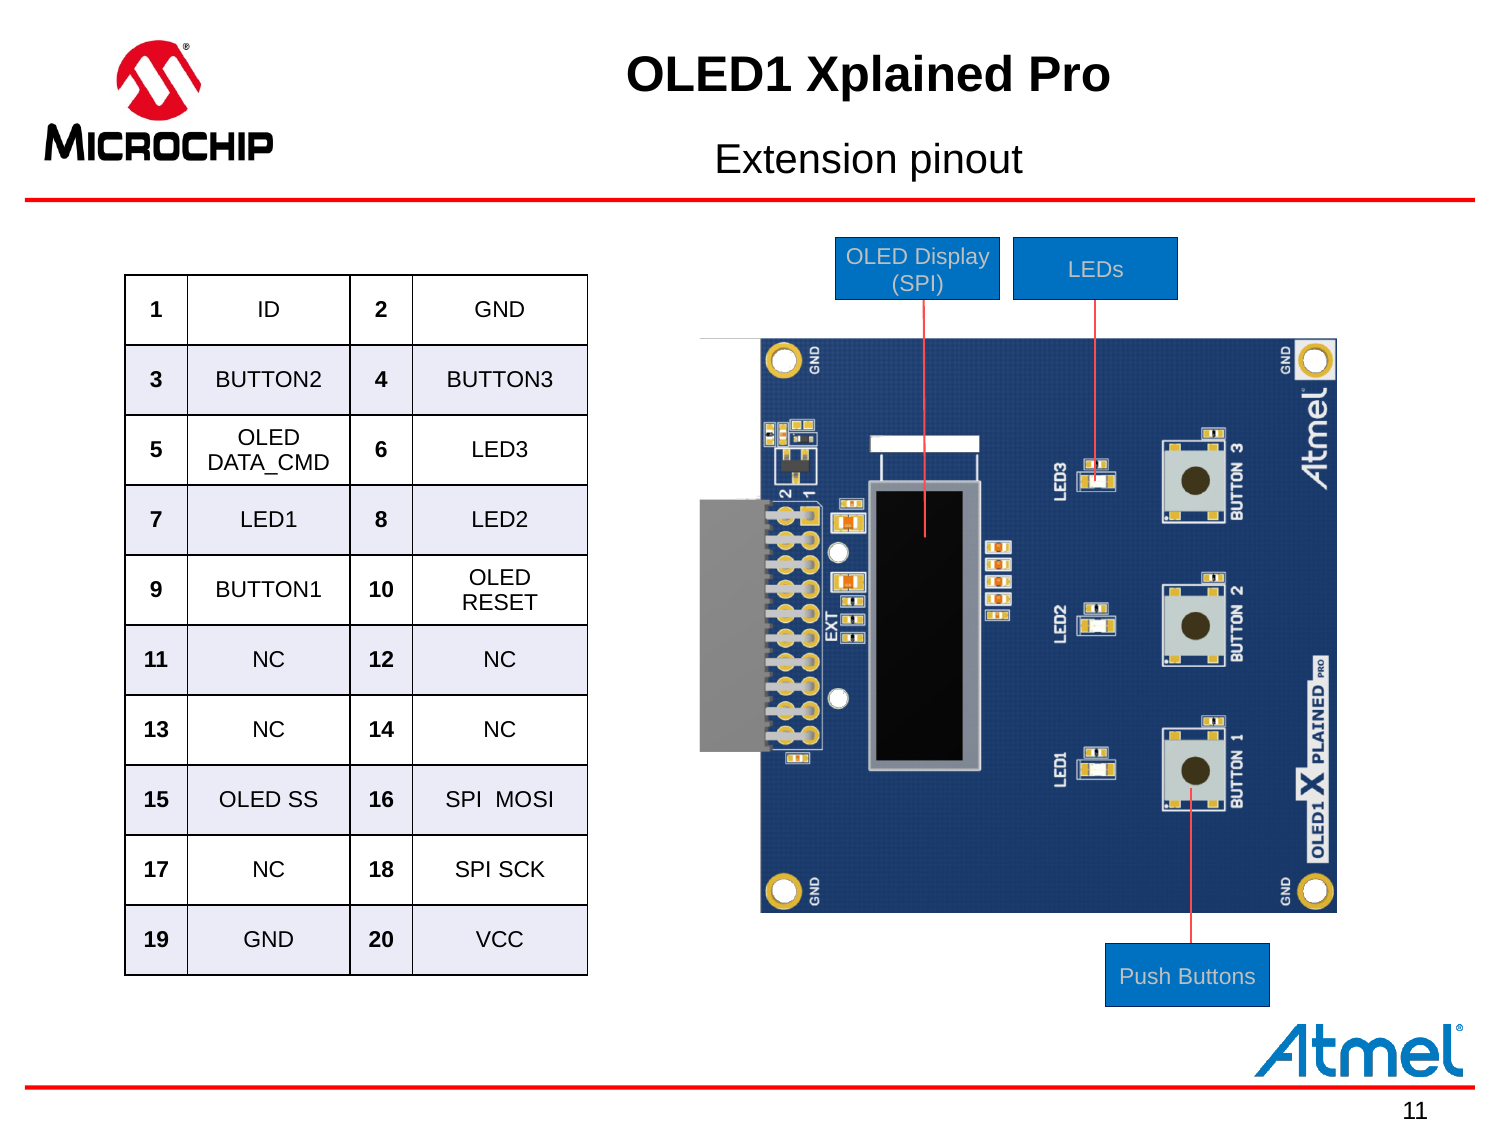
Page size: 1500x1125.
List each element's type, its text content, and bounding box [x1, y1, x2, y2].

picture [700, 306, 1337, 944]
table_cell VCC [413, 906, 587, 974]
table_cell 9 [126, 556, 187, 624]
table_cell SPI MOSI [413, 766, 587, 834]
table_cell NC [188, 626, 349, 694]
table_cell 11 [126, 626, 187, 694]
text_box Push Buttons [1105, 952, 1270, 1007]
table_cell BUTTON2 [188, 346, 349, 414]
table_header 1 [126, 276, 187, 344]
table_cell OLED SS [188, 766, 349, 834]
table_cell 16 [351, 766, 412, 834]
table_cell 17 [126, 836, 187, 904]
table_cell 5 [126, 416, 187, 484]
picture [1253, 1024, 1463, 1078]
table_header GND [413, 276, 587, 344]
table_cell SPI SCK [413, 836, 587, 904]
table_cell 18 [351, 836, 412, 904]
picture [41, 38, 275, 163]
title OLED1 Xplained Pro [312, 32, 1425, 124]
table_cell 12 [351, 626, 412, 694]
table_cell 20 [351, 906, 412, 974]
table_cell 8 [351, 486, 412, 554]
table_header 2 [351, 276, 412, 344]
table_cell BUTTON1 [188, 556, 349, 624]
table_cell 13 [126, 696, 187, 764]
table_cell 14 [351, 696, 412, 764]
table_header ID [188, 276, 349, 344]
table_cell GND [188, 906, 349, 974]
table_cell 10 [351, 556, 412, 624]
table_cell NC [188, 836, 349, 904]
table_cell BUTTON3 [413, 346, 587, 414]
table_cell OLED DATA_CMD [188, 416, 349, 484]
table_cell LED3 [413, 416, 587, 484]
table_cell LED1 [188, 486, 349, 554]
table_cell LED2 [413, 486, 587, 554]
table_cell 6 [351, 416, 412, 484]
table_cell 4 [351, 346, 412, 414]
table_cell 19 [126, 906, 187, 974]
list Extension pinout [312, 124, 1425, 182]
text_box OLED Display (SPI) [835, 237, 1000, 300]
table_cell OLED RESET [413, 556, 587, 624]
table_cell 3 [126, 346, 187, 414]
table_cell 7 [126, 486, 187, 554]
table_cell 15 [126, 766, 187, 834]
table_cell NC [413, 696, 587, 764]
table_cell NC [188, 696, 349, 764]
table_cell NC [413, 626, 587, 694]
text_box LEDs [1013, 237, 1178, 300]
